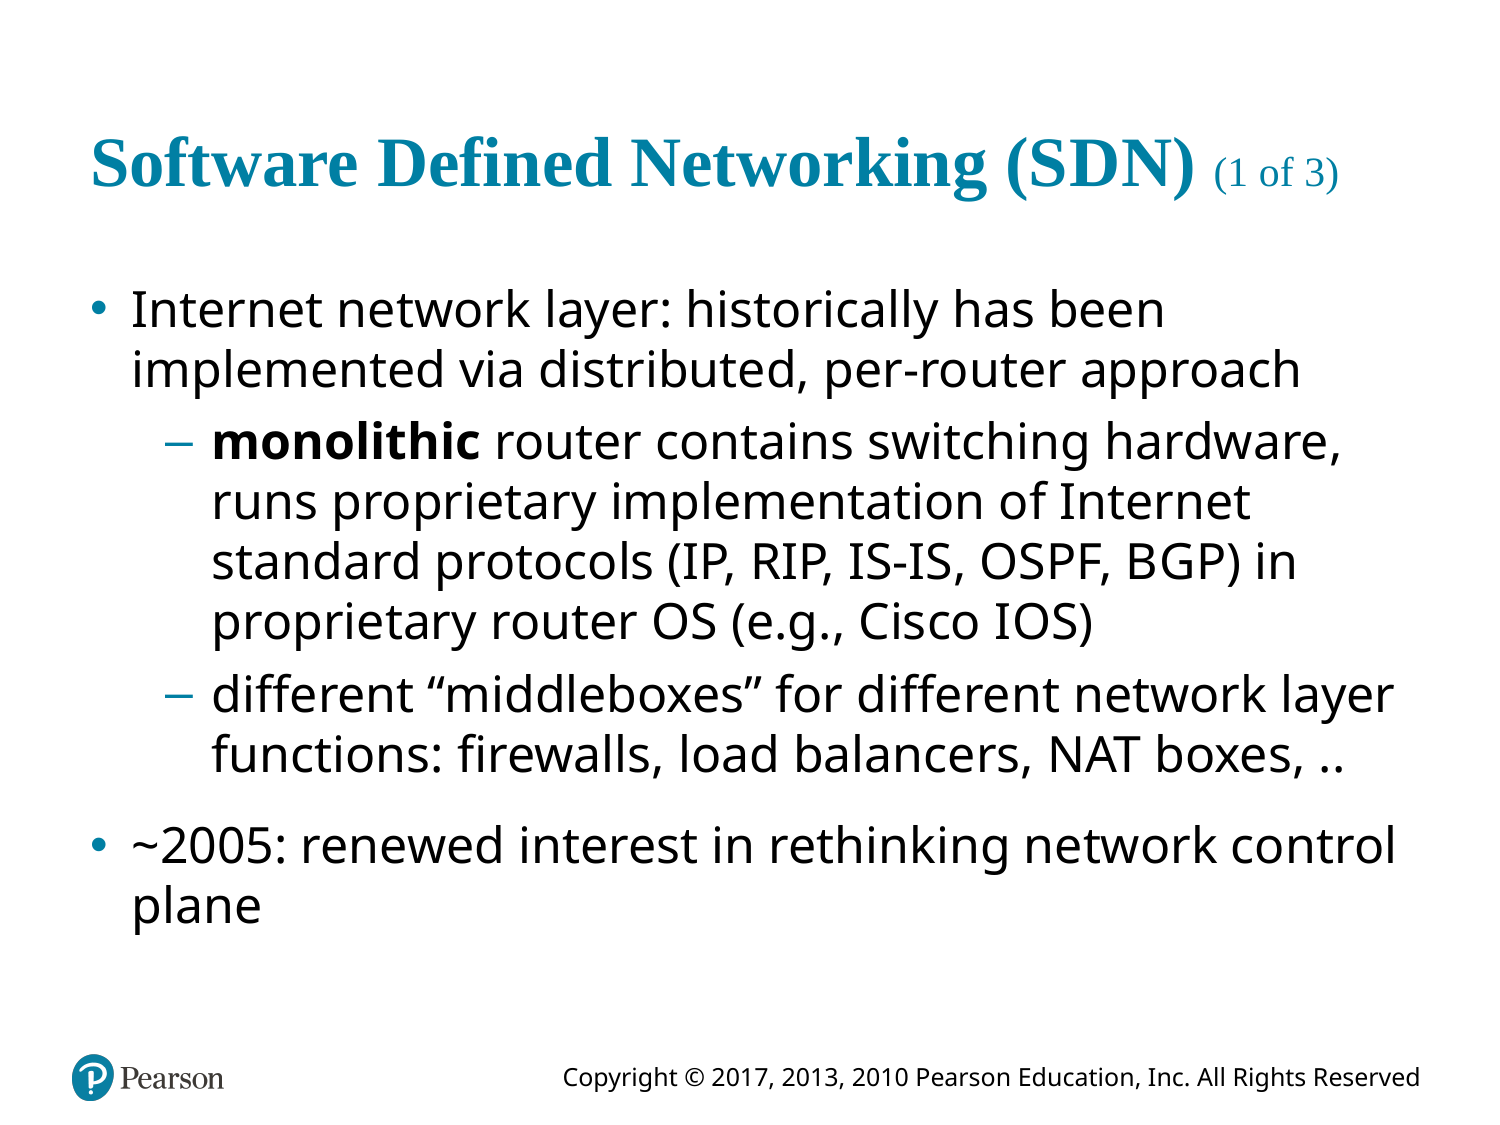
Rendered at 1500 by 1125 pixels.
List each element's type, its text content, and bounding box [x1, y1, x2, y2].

picture [80, 1063, 106, 1088]
picture [98, 1054, 224, 1101]
picture [72, 1054, 88, 1070]
list Internet network layer: historically has been implemented via distributed, per-router approach monolithic router contains switching hardware, runs proprietary implementation of Internet standard protocols (IP, RIP, IS-IS, OSPF, B G P) in proprietary router O S (e.g., Cisco I O S) different “middleboxes” for different network layer functions: firewalls, load balancers, NAT boxes, .. ~2005: renewed interest in rethinking network control plane [75, 262, 1425, 949]
title Software Defined Networking (S D N) (1 of 3) [75, 0, 1425, 216]
picture [72, 1087, 83, 1101]
